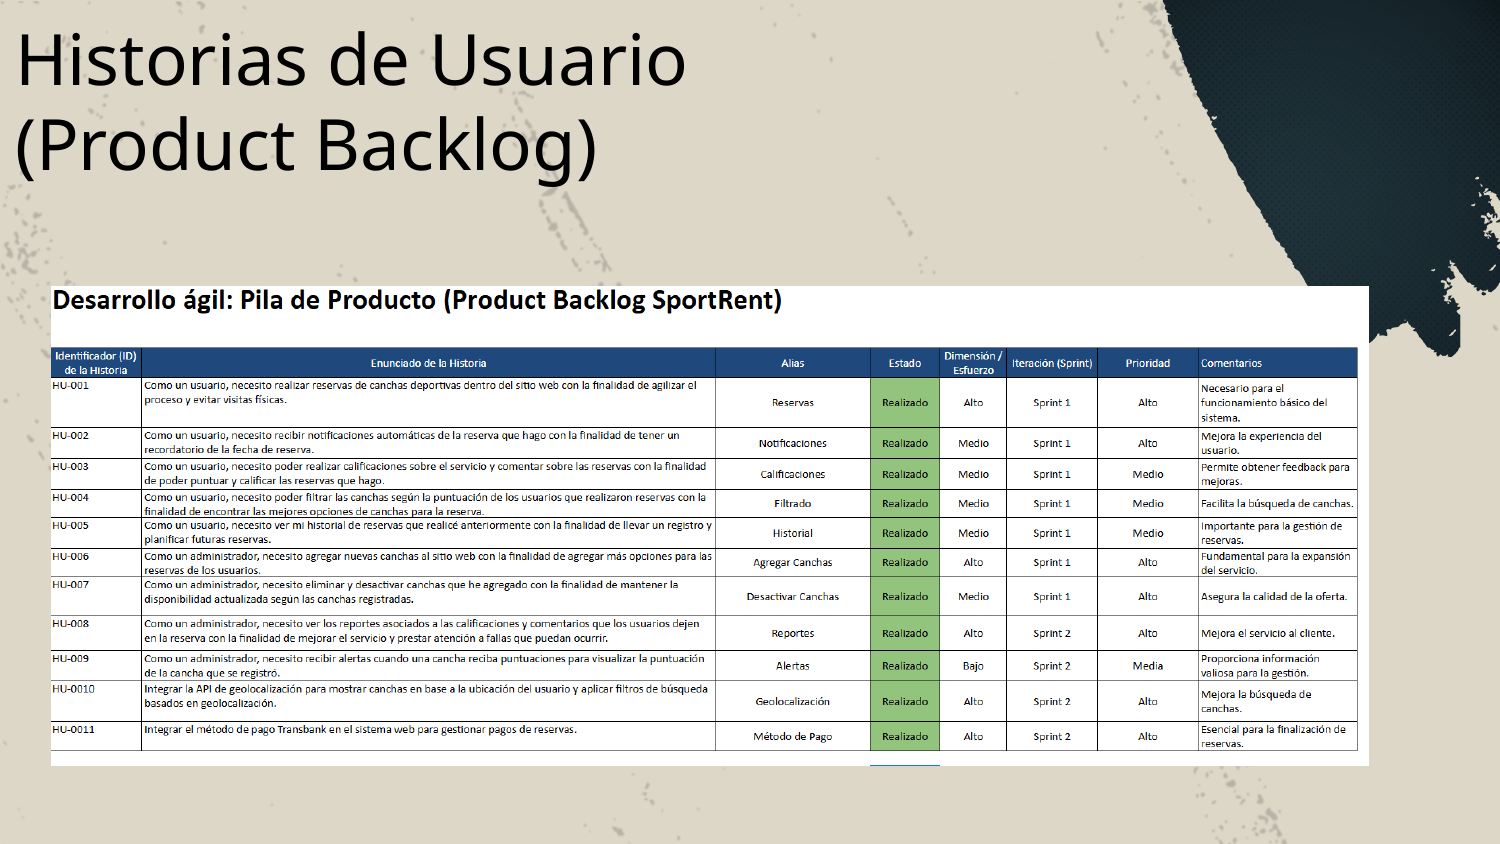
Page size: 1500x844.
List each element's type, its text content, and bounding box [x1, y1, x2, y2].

title Historias de Usuario (Product Backlog) [0, 0, 1325, 203]
picture [2, 0, 1500, 844]
